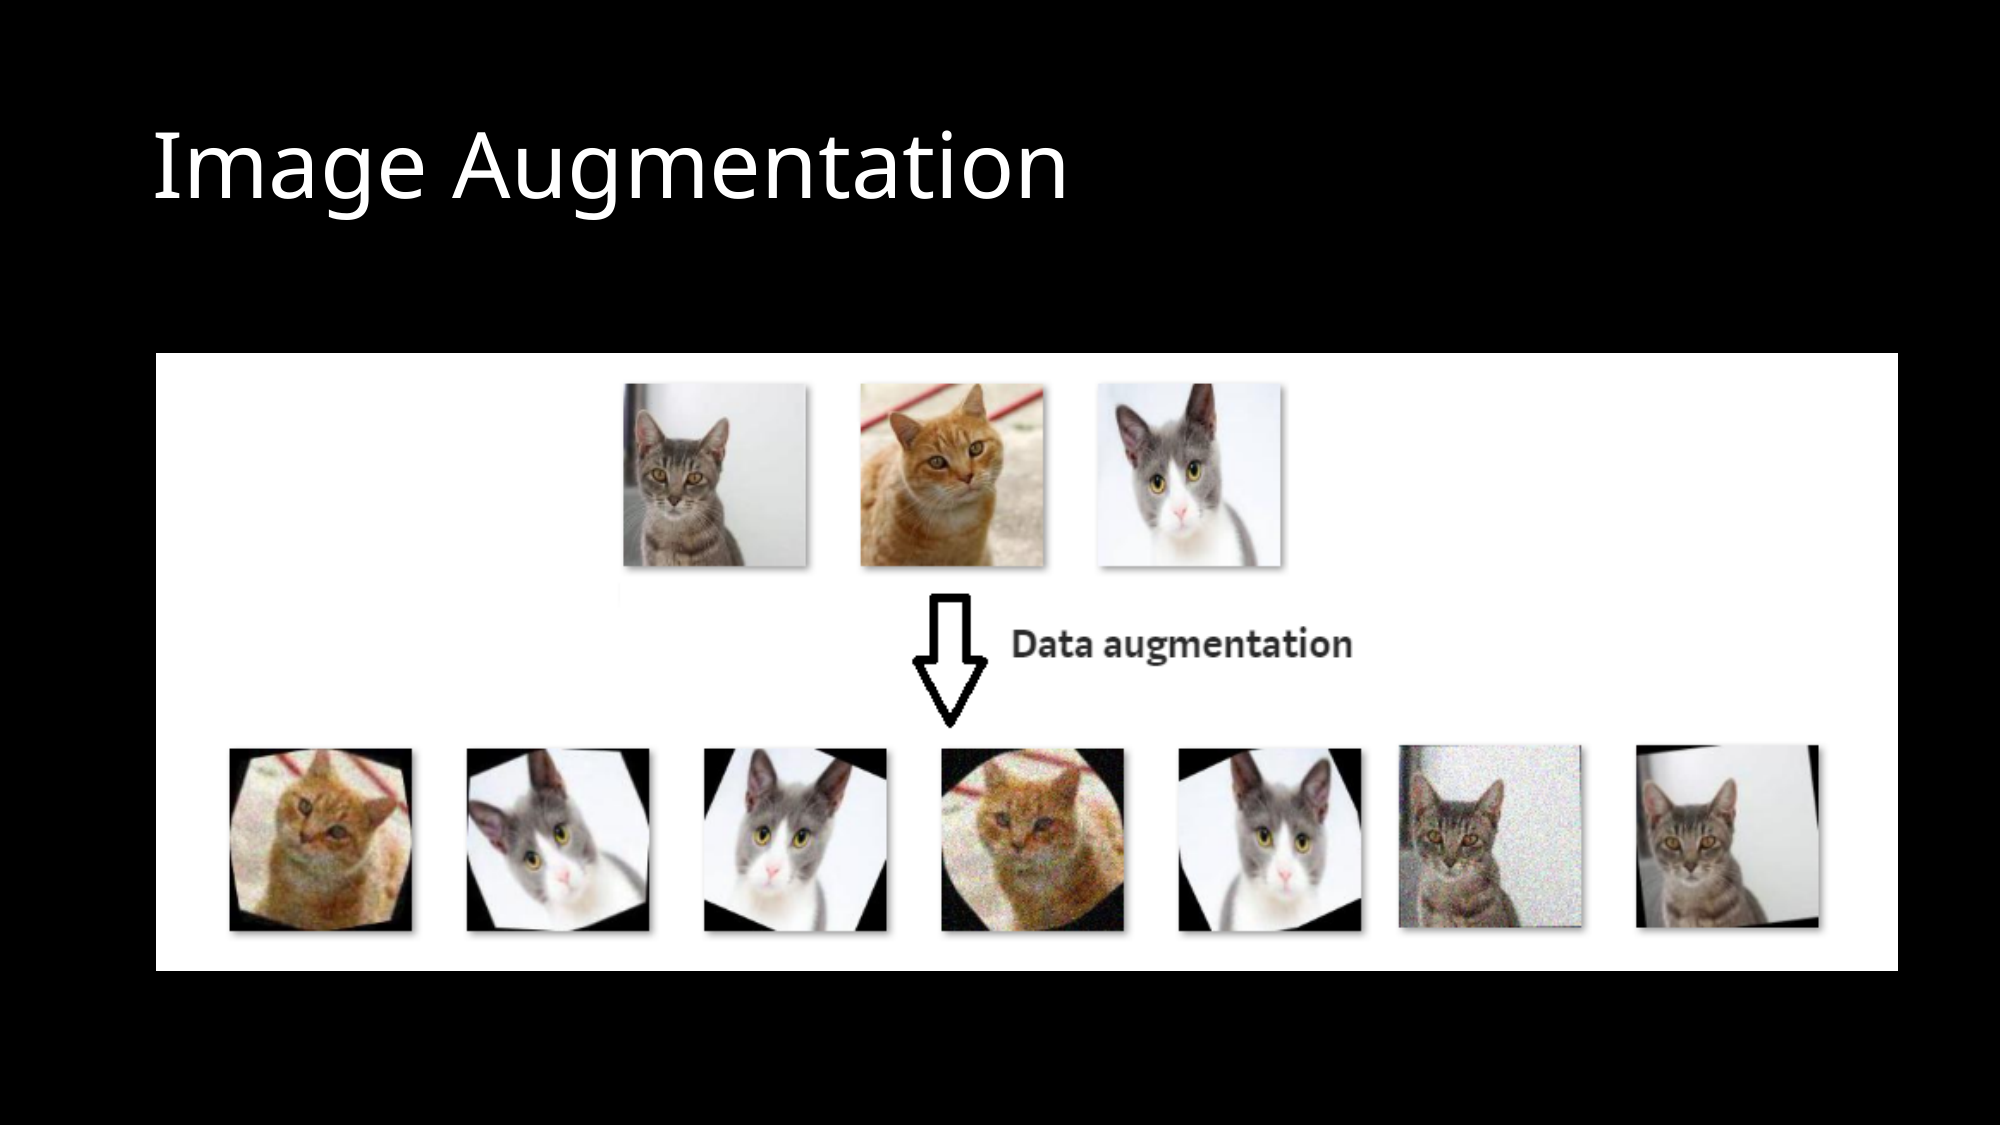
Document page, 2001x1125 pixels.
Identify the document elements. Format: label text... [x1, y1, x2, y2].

title Image Augmentation [137, 59, 1863, 278]
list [156, 353, 1898, 971]
